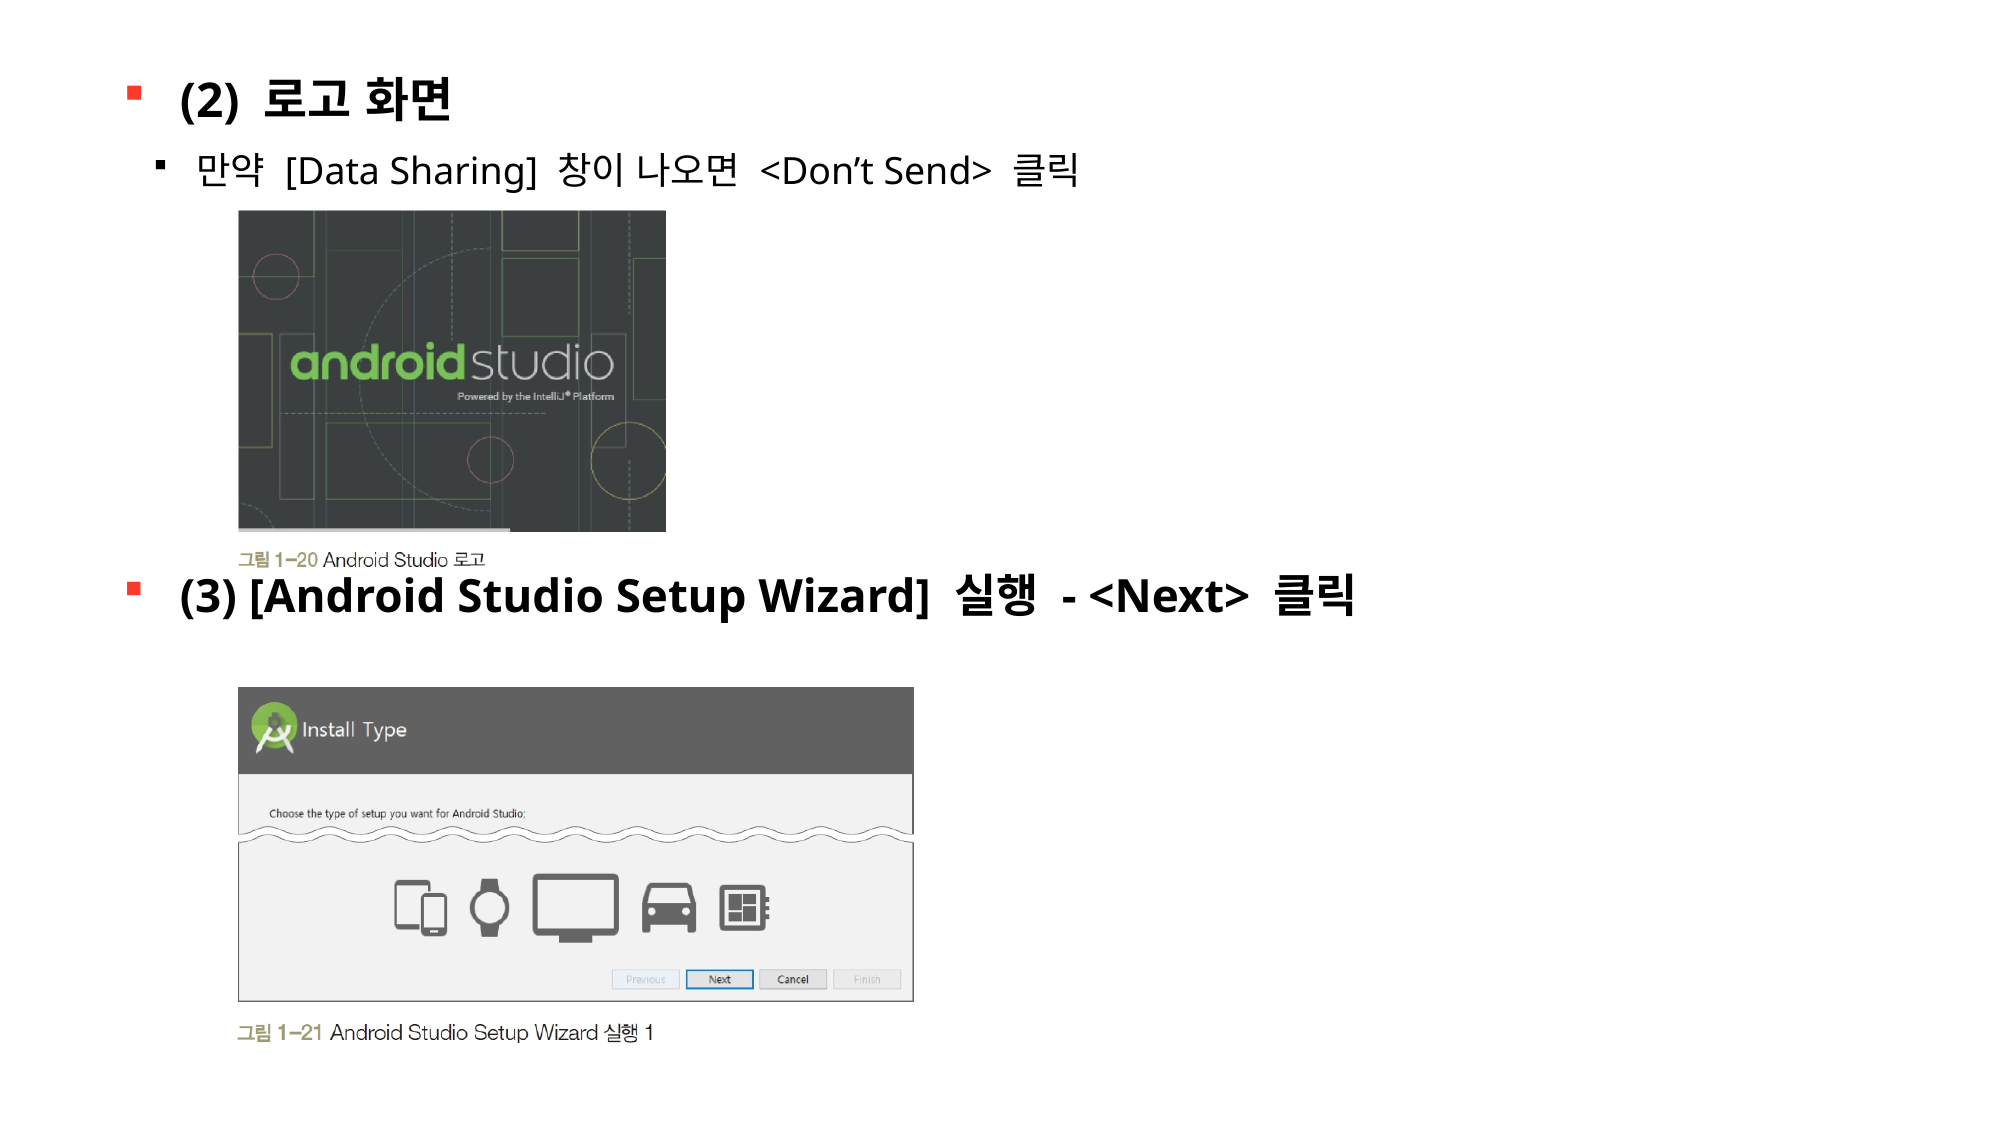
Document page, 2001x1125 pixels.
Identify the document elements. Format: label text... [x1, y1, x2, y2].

picture [235, 683, 916, 1043]
text_box (2) 로고 화면 만약 [Data Sharing] 창이 나오면 <Don’t Send> 클릭 (3) [Android Studio Setup Wizard] 실행 - <Next> 클릭 [123, 70, 1565, 947]
picture [235, 207, 668, 569]
